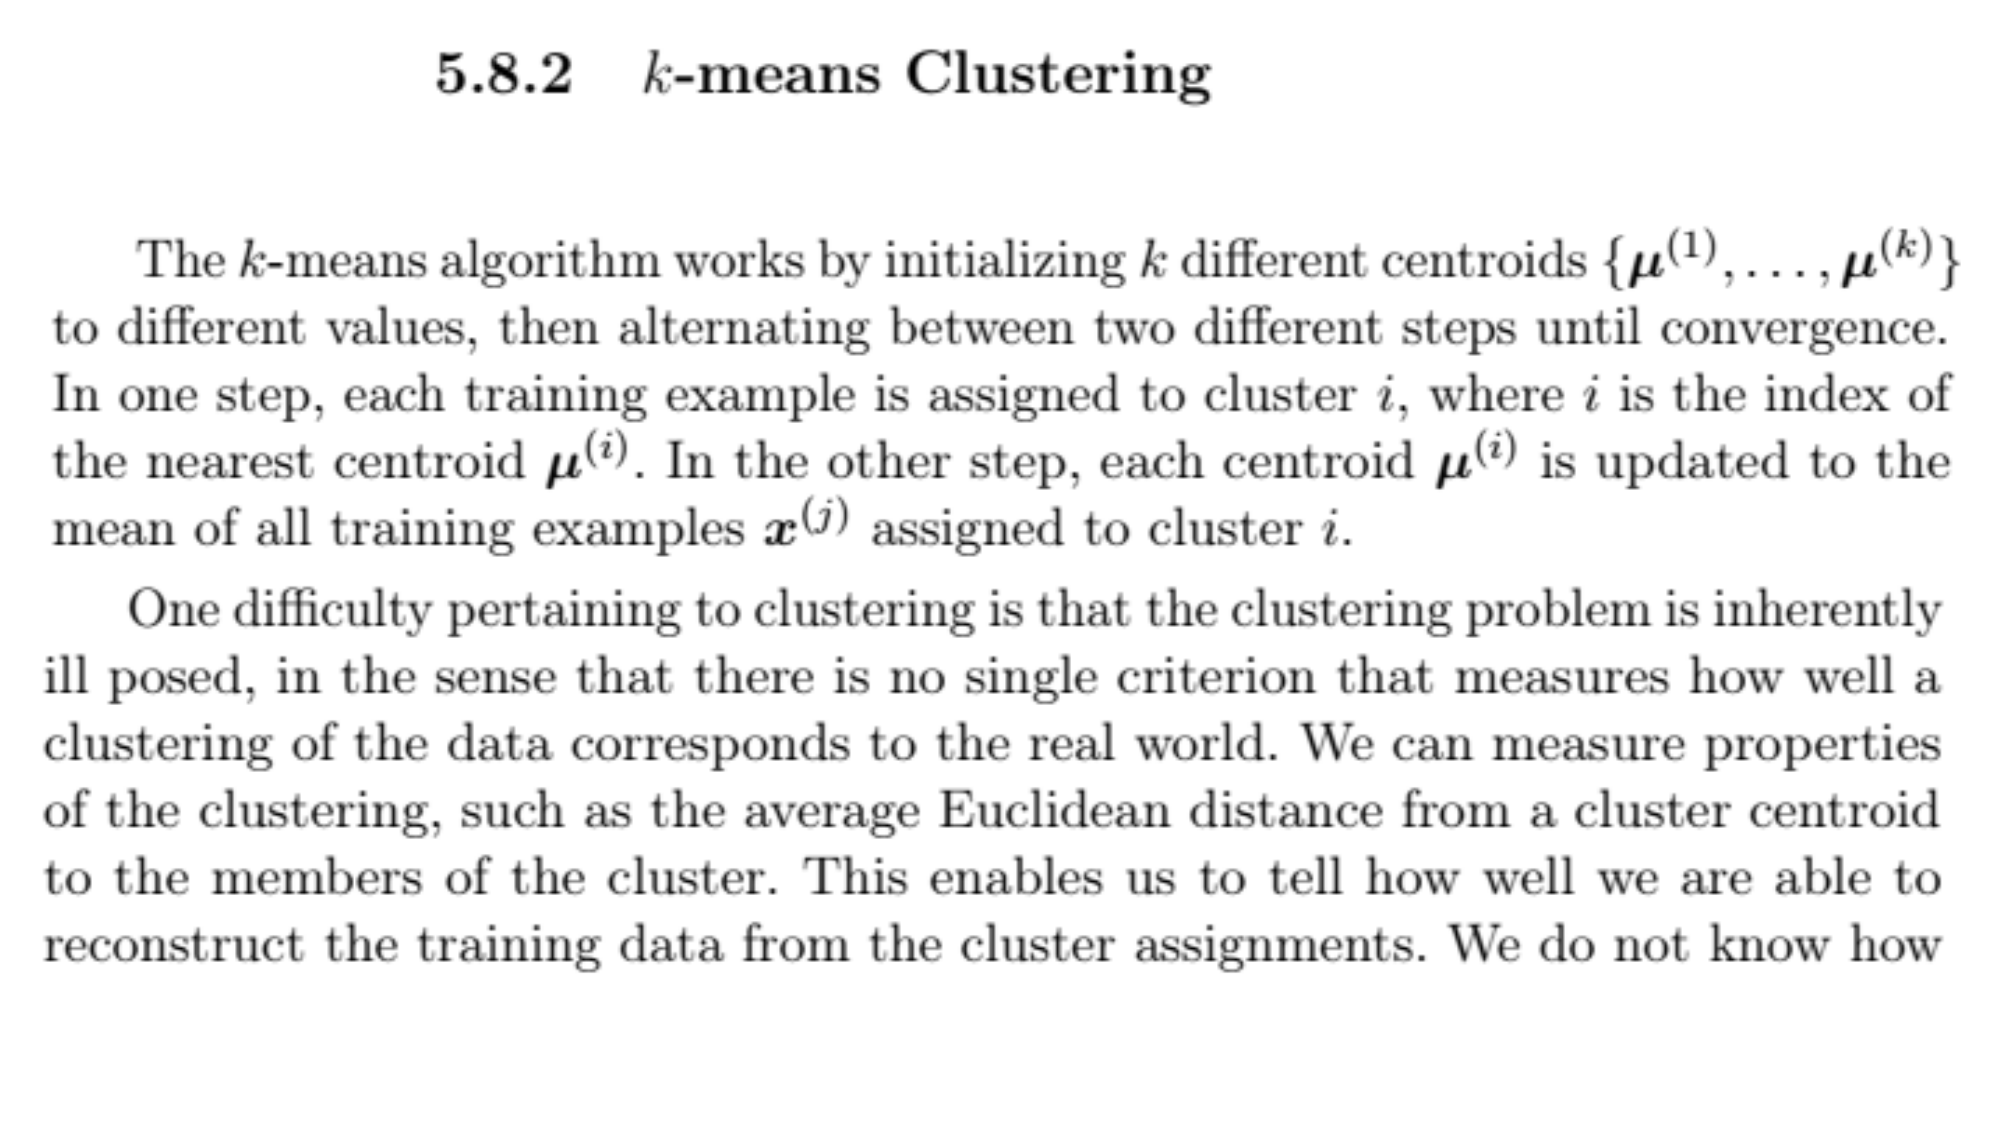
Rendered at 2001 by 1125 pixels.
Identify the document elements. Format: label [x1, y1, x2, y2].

picture [22, 219, 2000, 1001]
picture [421, 0, 1247, 151]
